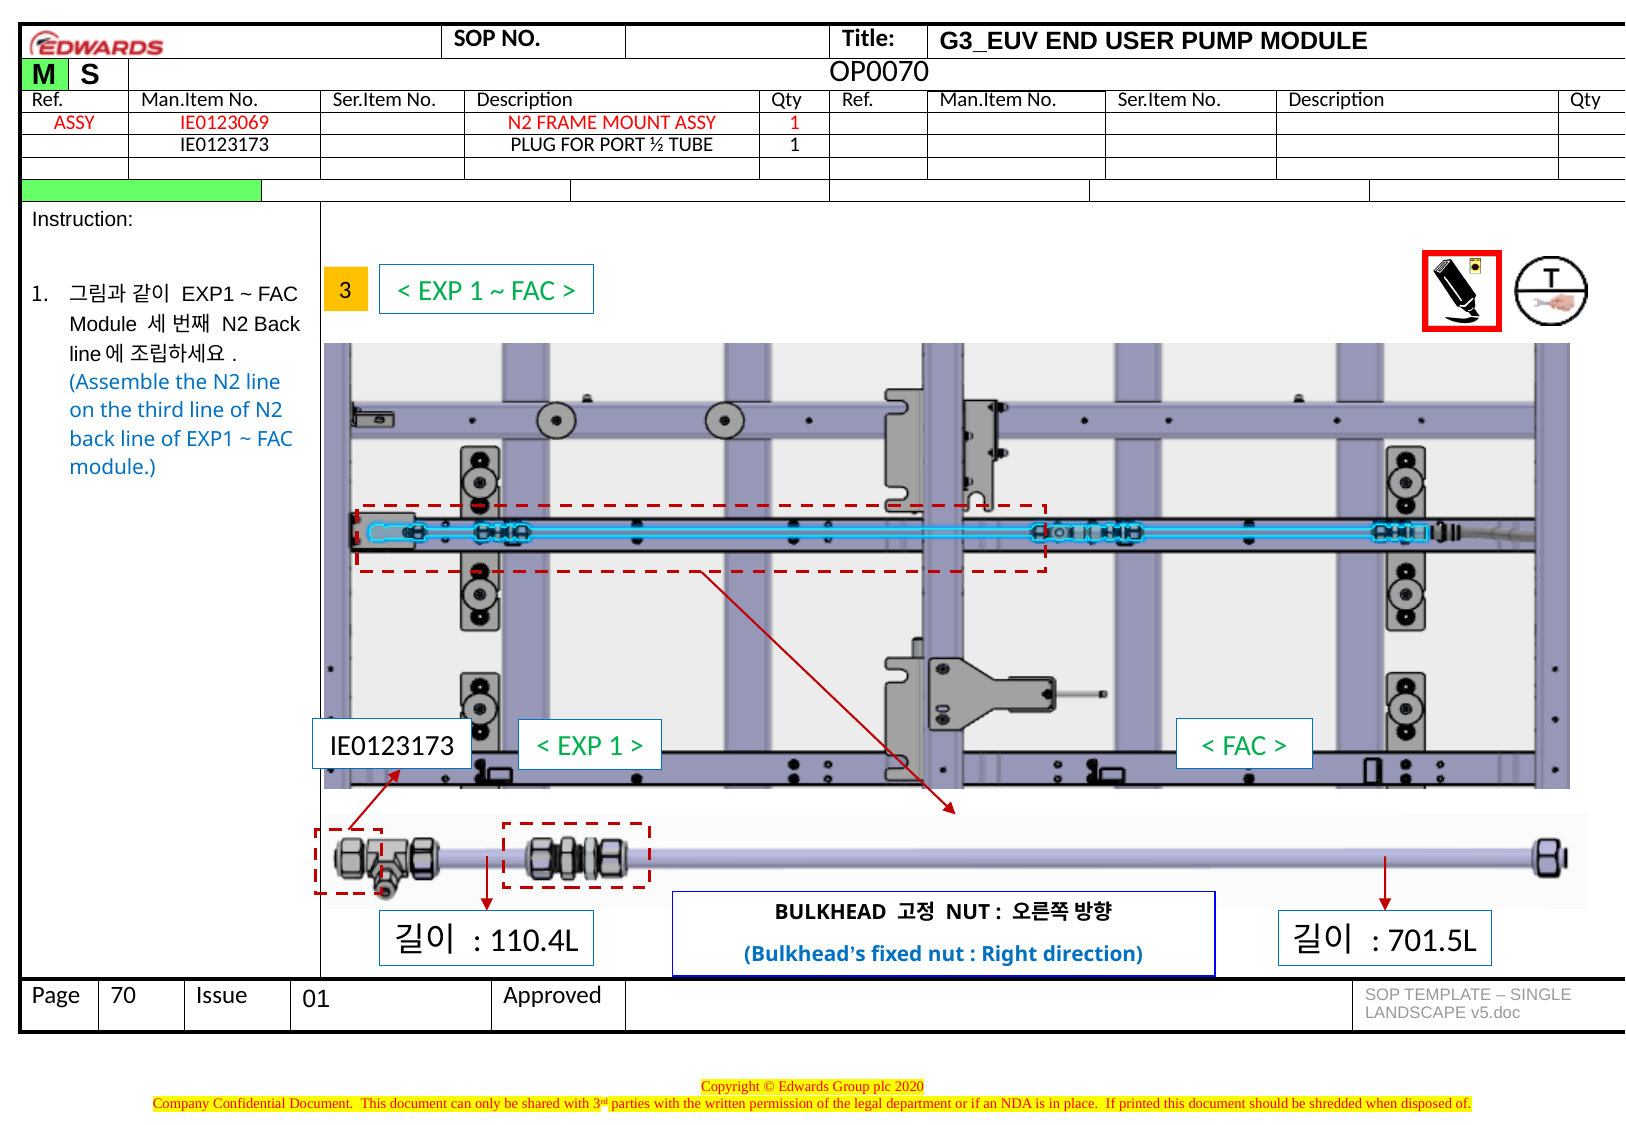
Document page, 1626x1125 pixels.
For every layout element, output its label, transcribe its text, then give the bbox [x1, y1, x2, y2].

table_cell [928, 158, 1105, 179]
table_cell [1106, 158, 1276, 179]
text_box Copyright © Edwards Group plc 2020 Company Confidential Document. This document can only be shared with 3rd parties with the written permission of the legal department or if an NDA is in place. If printed this document should be shredded when disposed of. [37, 1069, 1588, 1120]
table_cell PLUG FOR PORT ½ TUBE [465, 135, 759, 157]
table_cell [22, 135, 128, 157]
table_cell [129, 158, 320, 179]
table_cell [22, 158, 128, 179]
table_cell SOP TEMPLATE – SINGLE LANDSCAPE v5.doc [1353, 981, 1625, 1030]
table_cell [571, 180, 829, 201]
table_cell [22, 180, 261, 201]
table_cell [1559, 135, 1625, 157]
table_cell Instruction: 그림과 같이 EXP1 ~ FAC Module 세 번째 N2 Back line에 조립하세요. (Assemble the N2 line on the third line of N2 back line of EXP1 ~ FAC module.) [22, 202, 320, 977]
table_cell [1559, 113, 1625, 134]
table_cell [262, 180, 570, 201]
table_cell Approved [492, 981, 625, 1030]
table_cell S [69, 59, 128, 90]
table_cell [830, 180, 1089, 201]
picture [324, 343, 1570, 790]
table_cell N2 FRAME MOUNT ASSY [465, 113, 759, 134]
table_cell [321, 158, 464, 179]
table_cell Qty [760, 91, 829, 112]
table_cell Page [22, 981, 98, 1030]
table_cell [928, 113, 1105, 134]
table_header [22, 26, 441, 58]
table_cell 1 [760, 113, 829, 134]
table_cell ASSY [22, 113, 128, 134]
table_cell Description [1277, 91, 1558, 112]
text_box IE0123173 [312, 718, 324, 769]
text_box [315, 829, 324, 894]
table_cell [830, 135, 927, 157]
text_box 길이 : 701.5L [1278, 910, 1492, 966]
table_cell [1106, 135, 1276, 157]
table_cell [760, 158, 829, 179]
table_cell [1277, 113, 1558, 134]
text_box 길이 : 110.4L [379, 910, 594, 966]
table_cell [1559, 158, 1625, 179]
table_cell [830, 158, 927, 179]
table_cell [626, 981, 1352, 1030]
table_cell [1370, 180, 1625, 201]
picture [1428, 256, 1497, 326]
table_header [626, 26, 829, 58]
table_cell M [22, 59, 68, 90]
table_cell IE0123069 [129, 113, 320, 134]
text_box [348, 769, 401, 830]
picture [29, 28, 166, 58]
table_cell Ser.Item No. [1106, 91, 1276, 112]
table_cell [1106, 113, 1276, 134]
table_header G3_EUV END USER PUMP MODULE [928, 26, 1625, 58]
table_cell 70 [99, 981, 184, 1030]
table_cell [1277, 158, 1558, 179]
table_cell Man.Item No. [928, 92, 1105, 112]
table_cell Ser.Item No. [321, 91, 464, 112]
table_cell OP0070 [129, 59, 1625, 90]
table_cell [830, 113, 927, 134]
table_cell Man.Item No. [129, 91, 320, 112]
table_cell Issue [185, 981, 290, 1030]
table_cell Ref. [22, 91, 128, 112]
table_cell [321, 135, 464, 157]
text_box 3 [324, 266, 369, 312]
table_header Title: [830, 26, 927, 58]
table_cell [465, 158, 759, 179]
table_header SOP NO. [442, 26, 625, 58]
text_box BULKHEAD 고정 NUT : 오른쪽 방향 (Bulkhead’s fixed nut : Right direction) [672, 909, 1215, 977]
table_cell Ref. [830, 91, 927, 112]
table_cell [1090, 180, 1369, 201]
table_cell Qty [1559, 91, 1625, 112]
picture [1514, 256, 1588, 326]
picture [324, 814, 1588, 909]
table_cell 01 [291, 981, 491, 1030]
table_cell [321, 113, 464, 134]
table_cell 1 [760, 135, 829, 157]
text_box < EXP 1 ~ FAC > [379, 264, 594, 314]
table_cell [1277, 135, 1558, 157]
table_cell [928, 135, 1105, 157]
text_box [701, 571, 956, 815]
table_cell Description [465, 91, 759, 112]
table_cell IE0123173 [129, 135, 320, 157]
table_cell [321, 202, 1625, 977]
